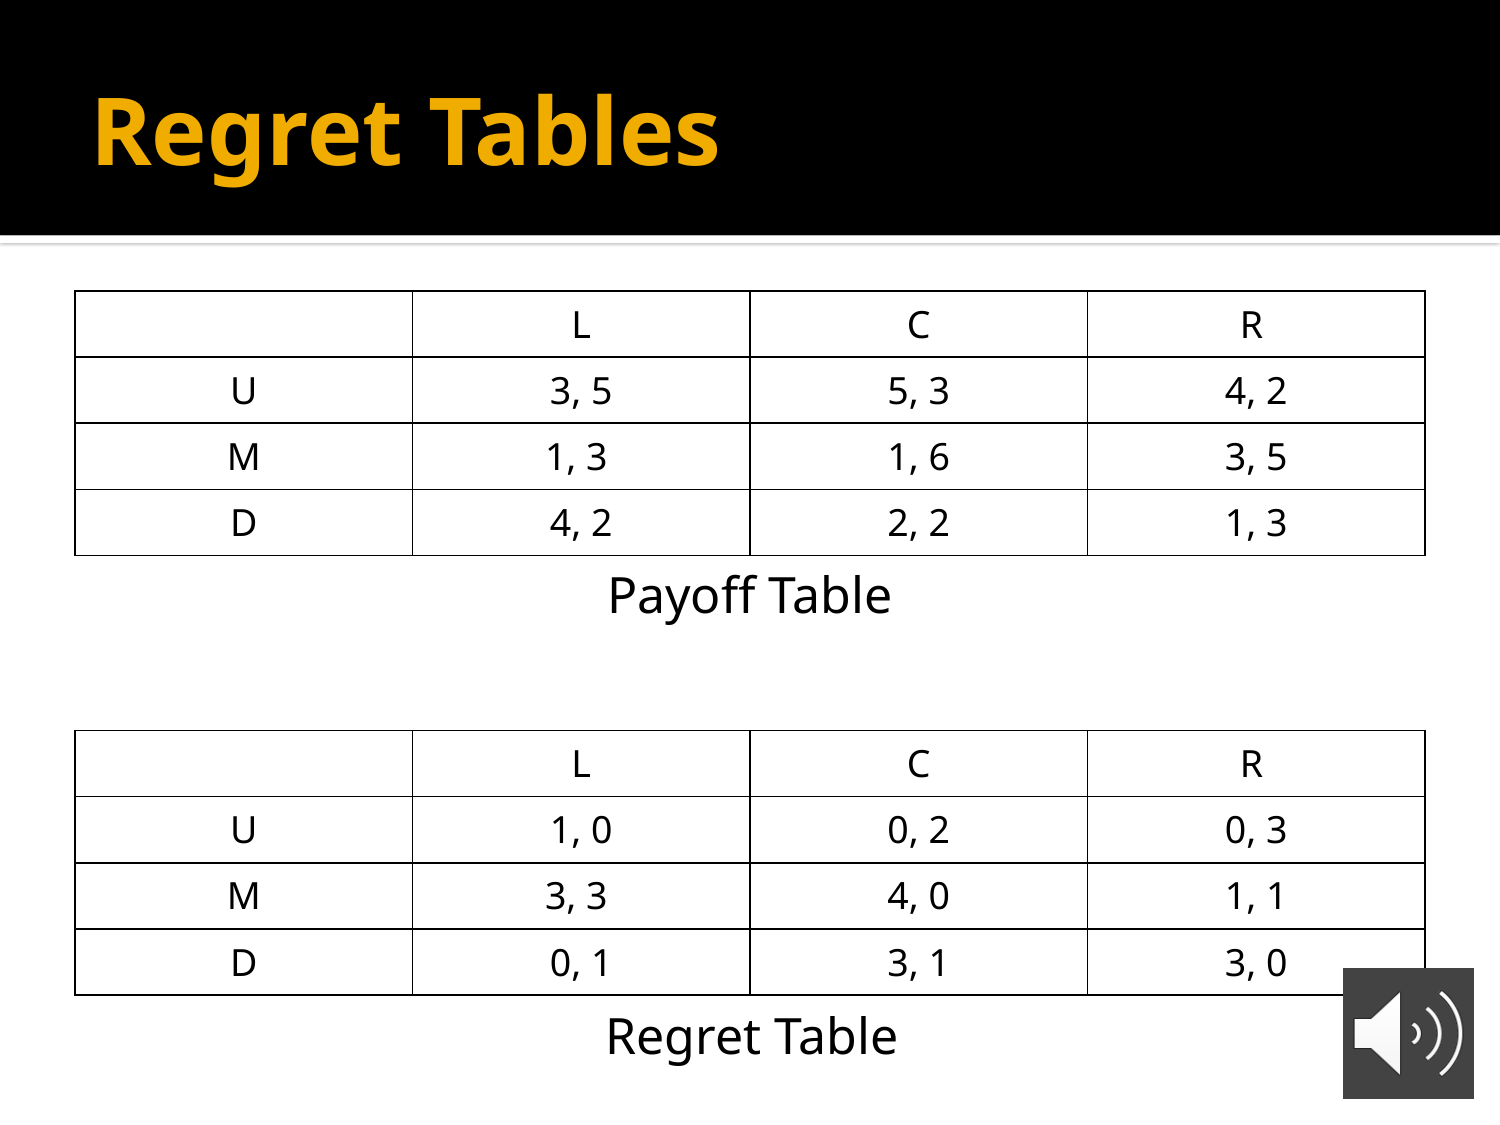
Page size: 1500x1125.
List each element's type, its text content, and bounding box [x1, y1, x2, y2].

table_cell 4, 2 [413, 490, 749, 555]
table_cell 3, 3 [413, 864, 749, 928]
table_header R [1088, 292, 1424, 356]
table_cell 2, 2 [751, 490, 1087, 555]
table_cell 1, 3 [413, 424, 749, 489]
table_cell 4, 0 [751, 864, 1087, 928]
table_cell U [76, 358, 412, 422]
table_cell D [76, 490, 412, 555]
table_header [76, 292, 412, 356]
table_cell U [76, 797, 412, 862]
table_cell 3, 5 [1088, 424, 1424, 489]
table_cell 1, 3 [1088, 490, 1424, 555]
table_cell 3, 1 [751, 930, 1087, 994]
table_cell 0, 3 [1088, 797, 1424, 862]
table_cell M [76, 424, 412, 489]
table_header [76, 731, 412, 796]
table_cell D [76, 930, 412, 994]
table_header L [413, 292, 749, 356]
table_header C [751, 292, 1087, 356]
table_cell 5, 3 [751, 358, 1087, 422]
table_cell 3, 0 [1088, 930, 1424, 994]
title Regret Tables [75, 25, 1425, 231]
table_cell 0, 2 [751, 797, 1087, 862]
text_box Regret Table [590, 997, 914, 1072]
table_cell 0, 1 [413, 930, 749, 994]
table_cell 1, 0 [413, 797, 749, 862]
table_header C [751, 731, 1087, 796]
picture [1341, 966, 1475, 1100]
text_box Payoff Table [592, 556, 908, 632]
table_cell 3, 5 [413, 358, 749, 422]
table_cell 4, 2 [1088, 358, 1424, 422]
table_cell M [76, 864, 412, 928]
table_cell 1, 6 [751, 424, 1087, 489]
table_header L [413, 731, 749, 796]
table_header R [1088, 731, 1424, 796]
table_cell 1, 1 [1088, 864, 1424, 928]
